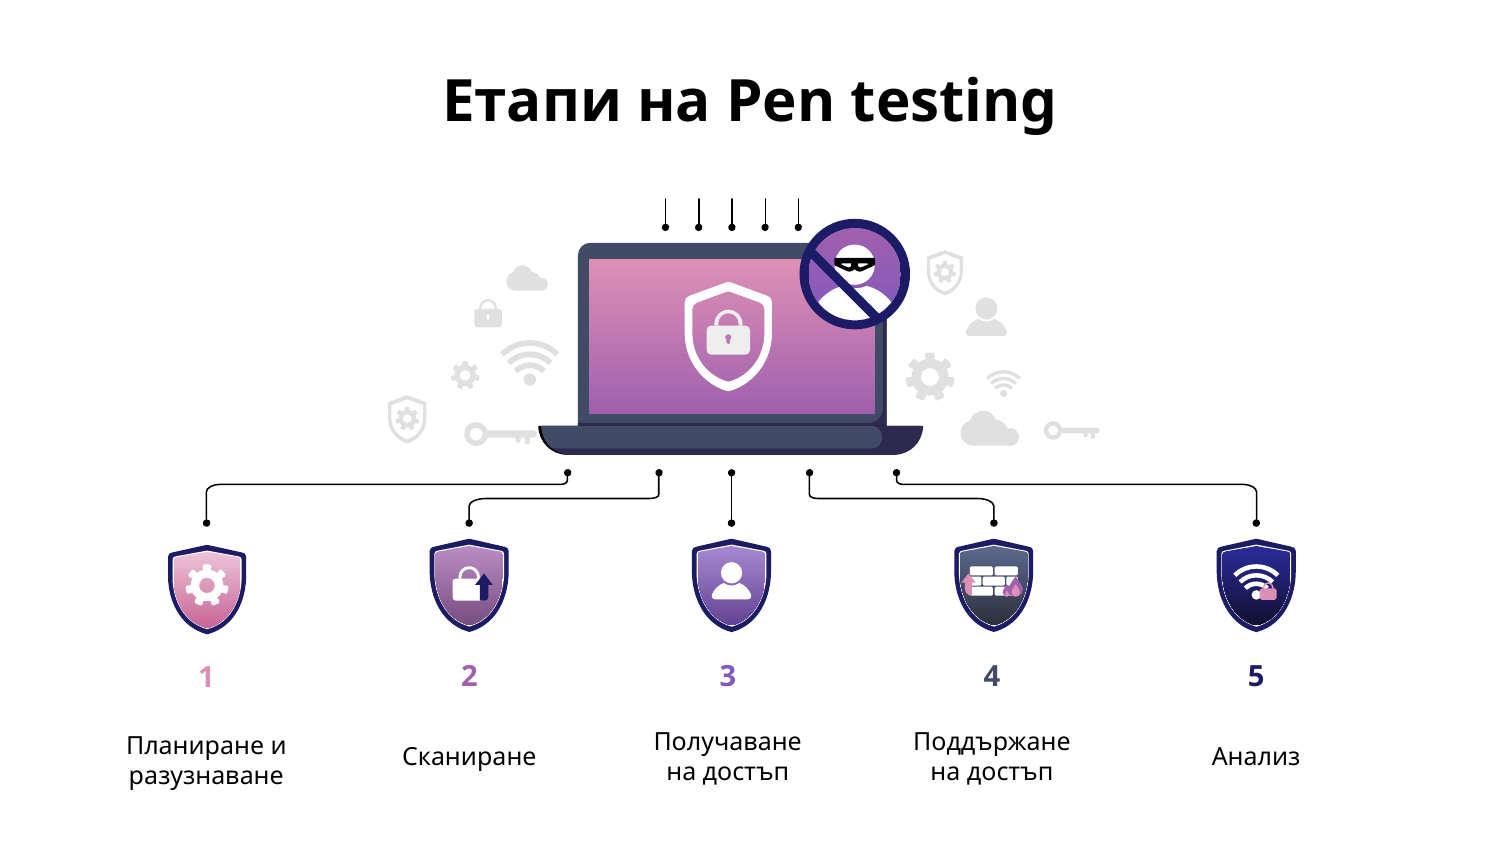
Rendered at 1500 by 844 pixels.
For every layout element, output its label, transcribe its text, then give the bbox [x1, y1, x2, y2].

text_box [36, 644, 354, 806]
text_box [387, 198, 1101, 456]
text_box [1143, 643, 1369, 800]
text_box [726, 468, 737, 527]
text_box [357, 643, 582, 800]
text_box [429, 538, 509, 633]
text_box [804, 468, 890, 527]
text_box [463, 468, 664, 527]
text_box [167, 544, 247, 635]
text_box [879, 643, 1105, 800]
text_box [891, 468, 1262, 527]
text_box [615, 643, 841, 800]
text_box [691, 538, 772, 633]
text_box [1216, 538, 1297, 633]
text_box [201, 468, 462, 527]
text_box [954, 538, 1034, 633]
title Етапи на Pen testing [75, 48, 1425, 142]
